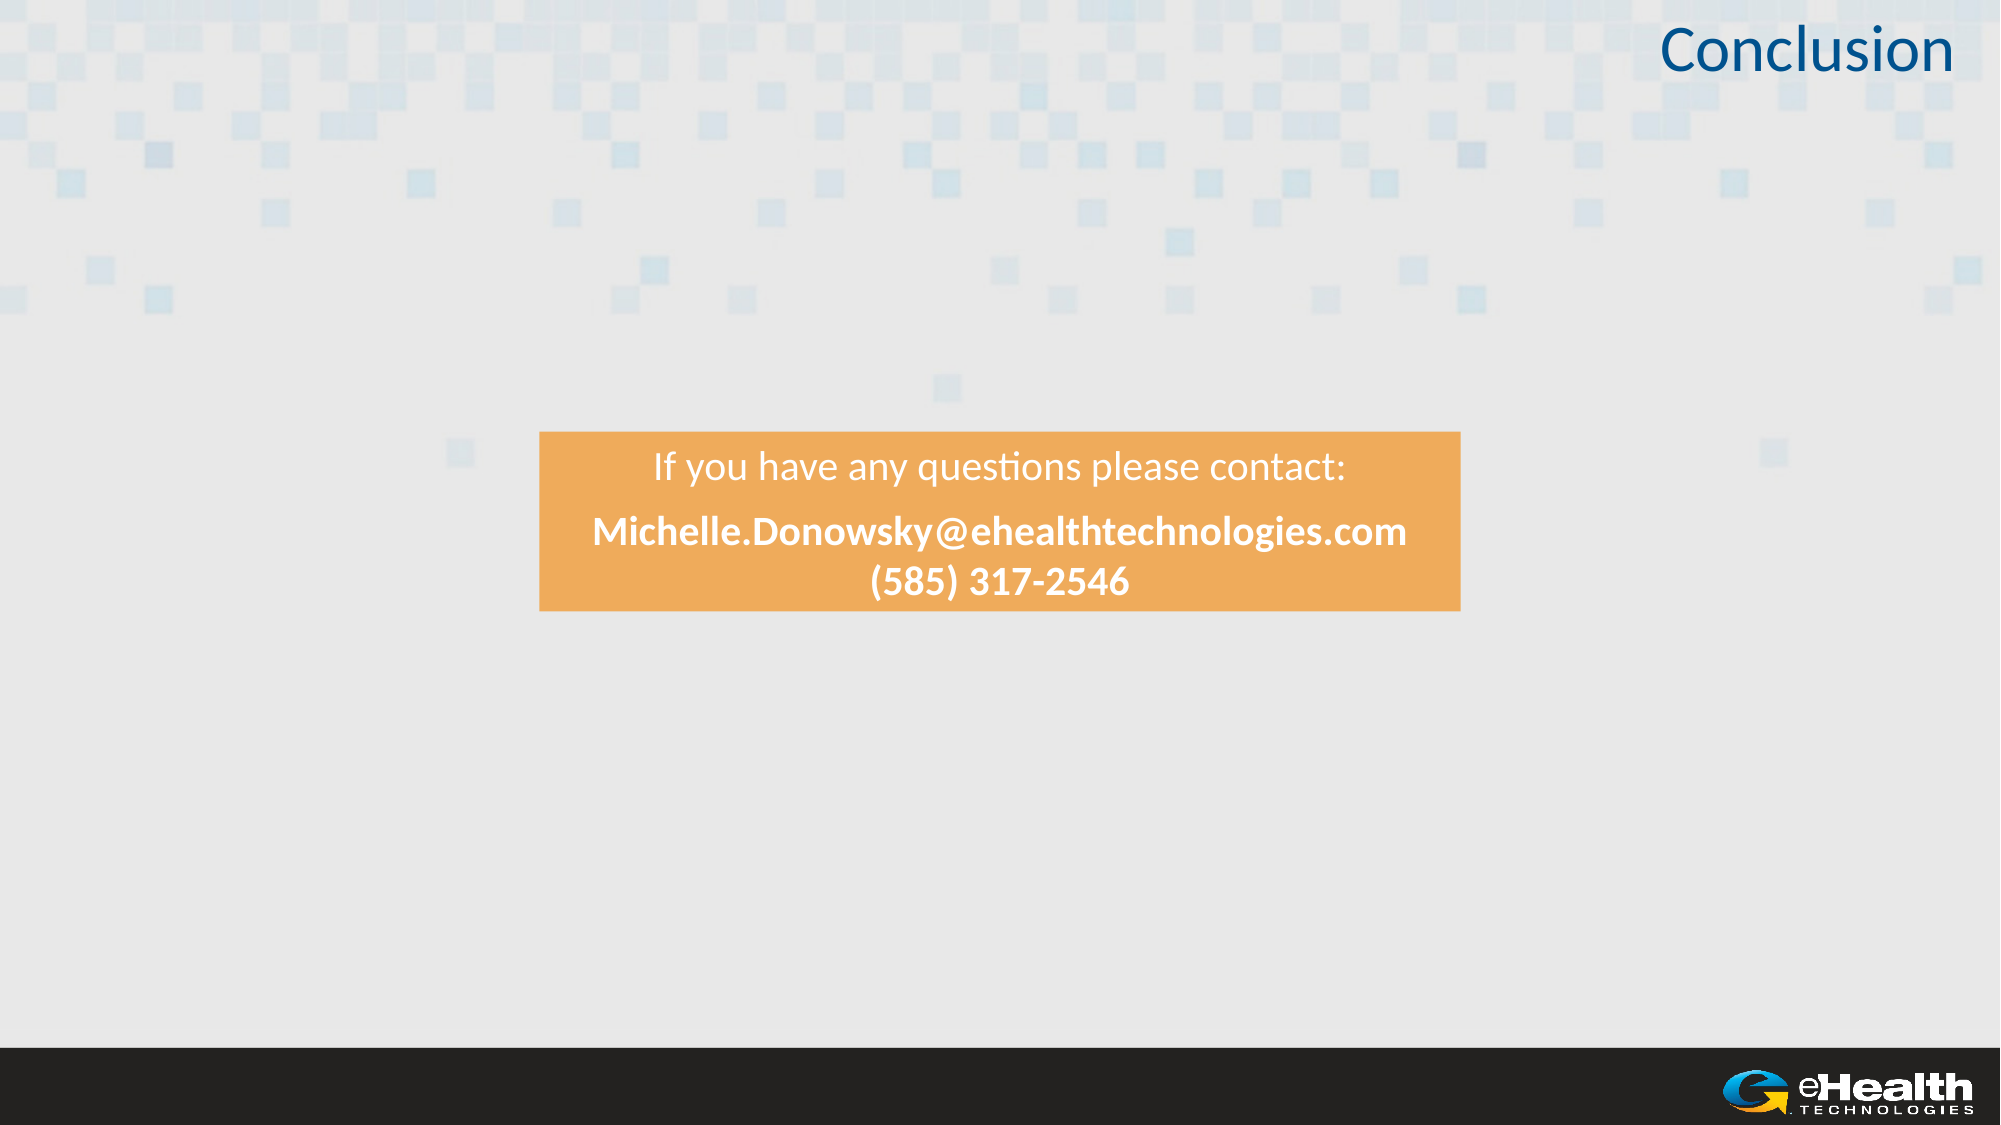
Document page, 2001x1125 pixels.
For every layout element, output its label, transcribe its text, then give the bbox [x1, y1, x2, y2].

text_box If you have any questions please contact: Michelle.Donowsky@ehealthtechnologies.com (585) 317-2546 [539, 431, 1461, 612]
picture [0, 0, 2000, 1125]
